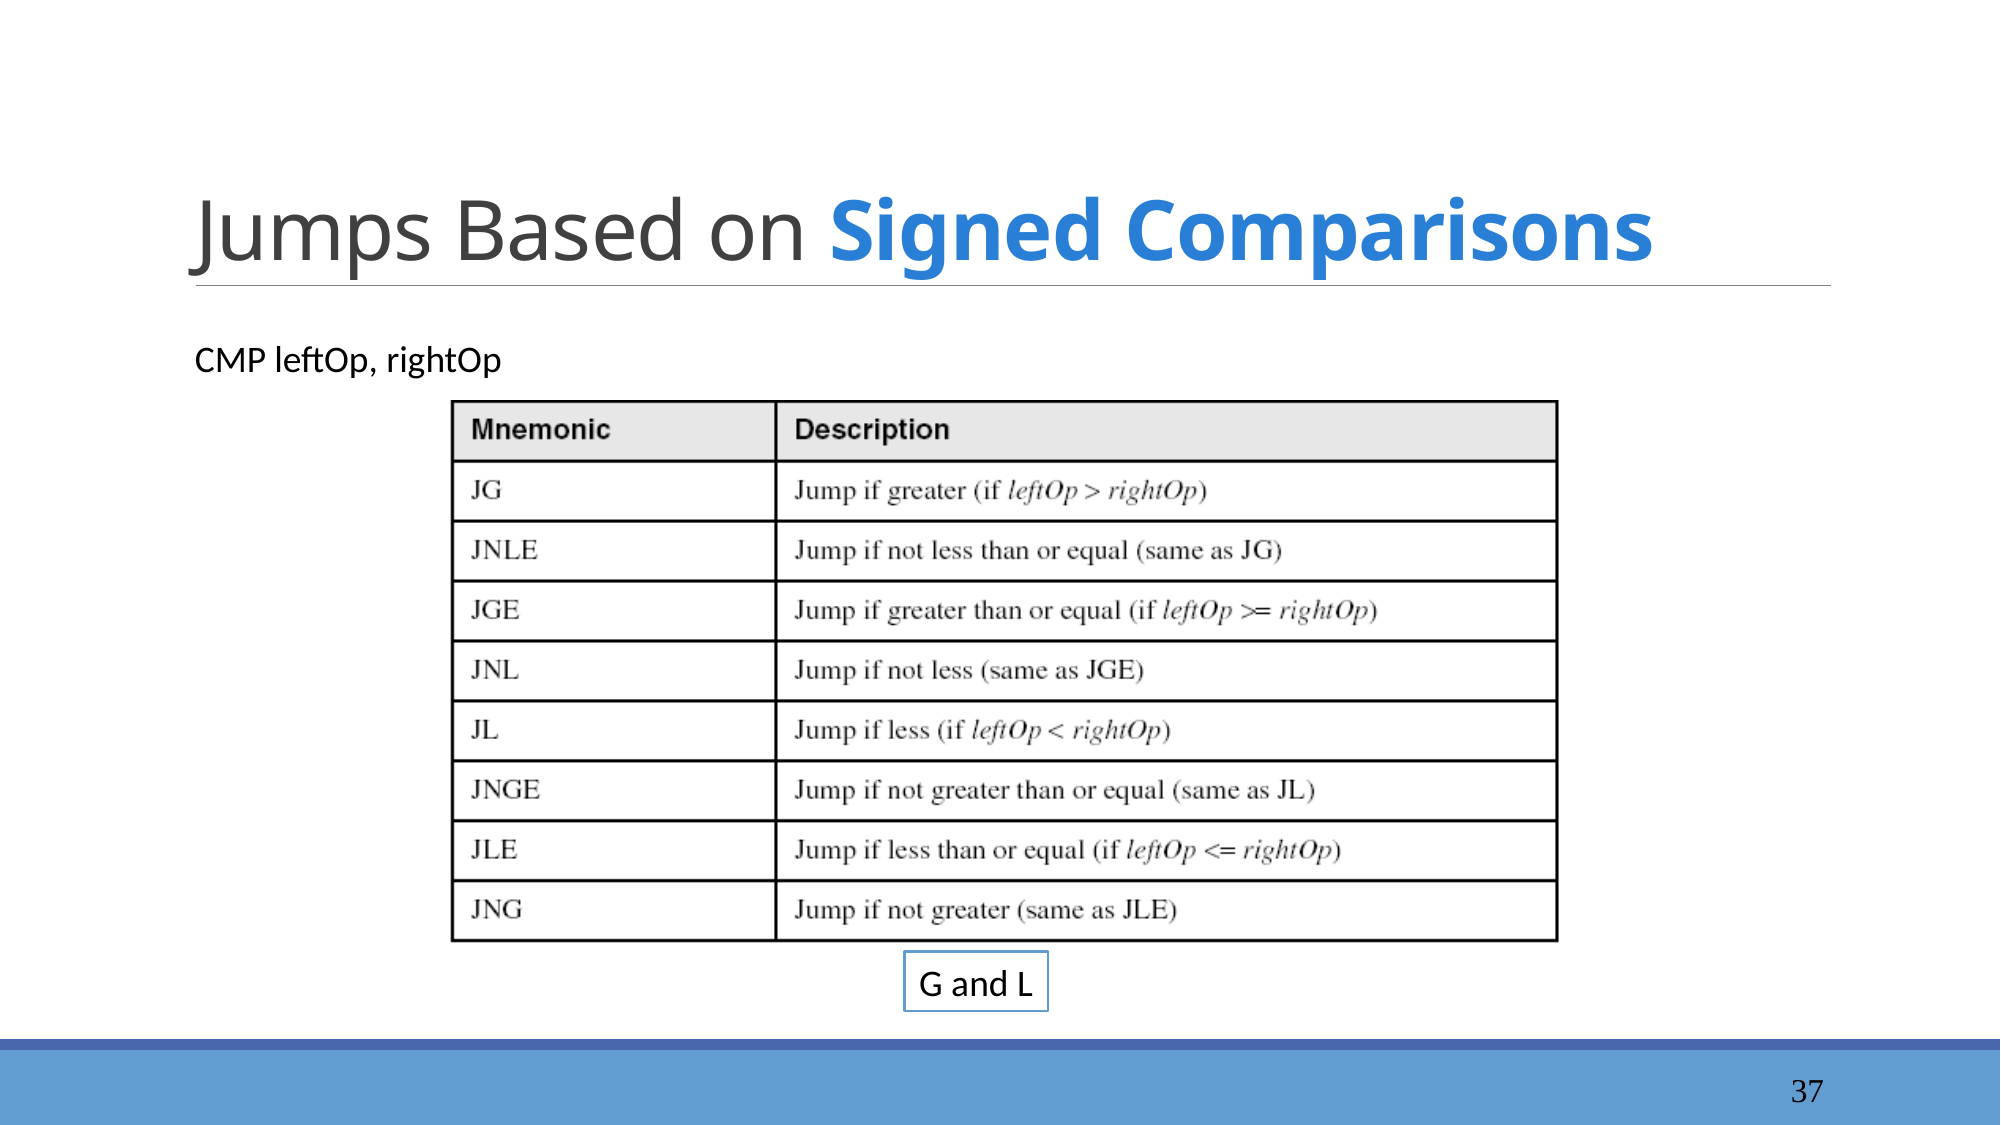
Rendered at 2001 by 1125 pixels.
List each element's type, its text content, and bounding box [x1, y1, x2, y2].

text_box CMP leftOp, rightOp [179, 327, 704, 388]
slide_number 38 [1624, 1059, 1840, 1120]
picture [448, 400, 1562, 945]
text_box G and L [903, 954, 1049, 1012]
title Jumps Based on Signed Comparisons [180, 47, 1830, 285]
